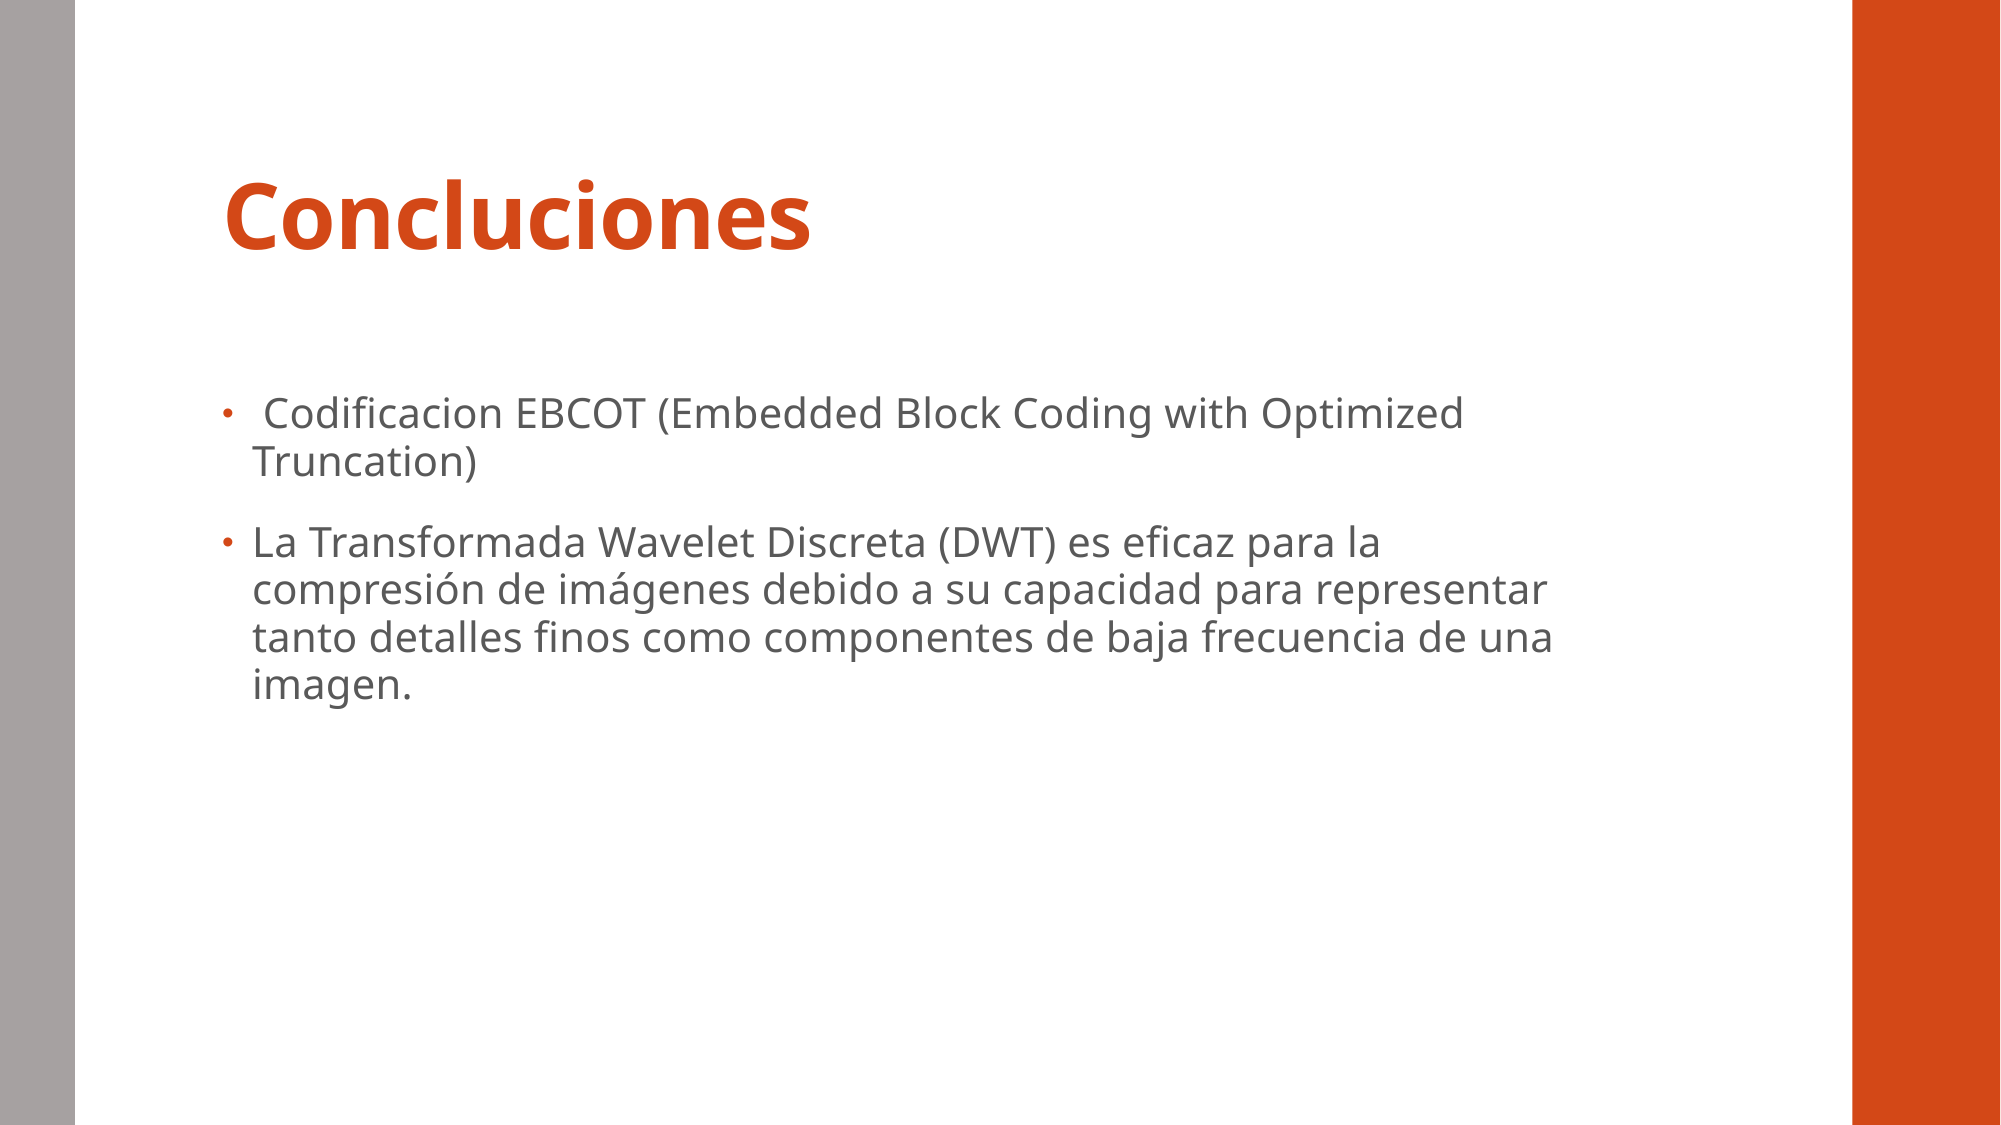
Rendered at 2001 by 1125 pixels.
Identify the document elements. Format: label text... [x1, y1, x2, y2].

title Concluciones [206, 48, 1797, 278]
list Codificacion EBCOT (Embedded Block Coding with Optimized Truncation) La Transformada Wavelet Discreta (DWT) es eficaz para la compresión de imágenes debido a su capacidad para representar tanto detalles finos como componentes de baja frecuencia de una imagen. [206, 299, 1617, 1014]
